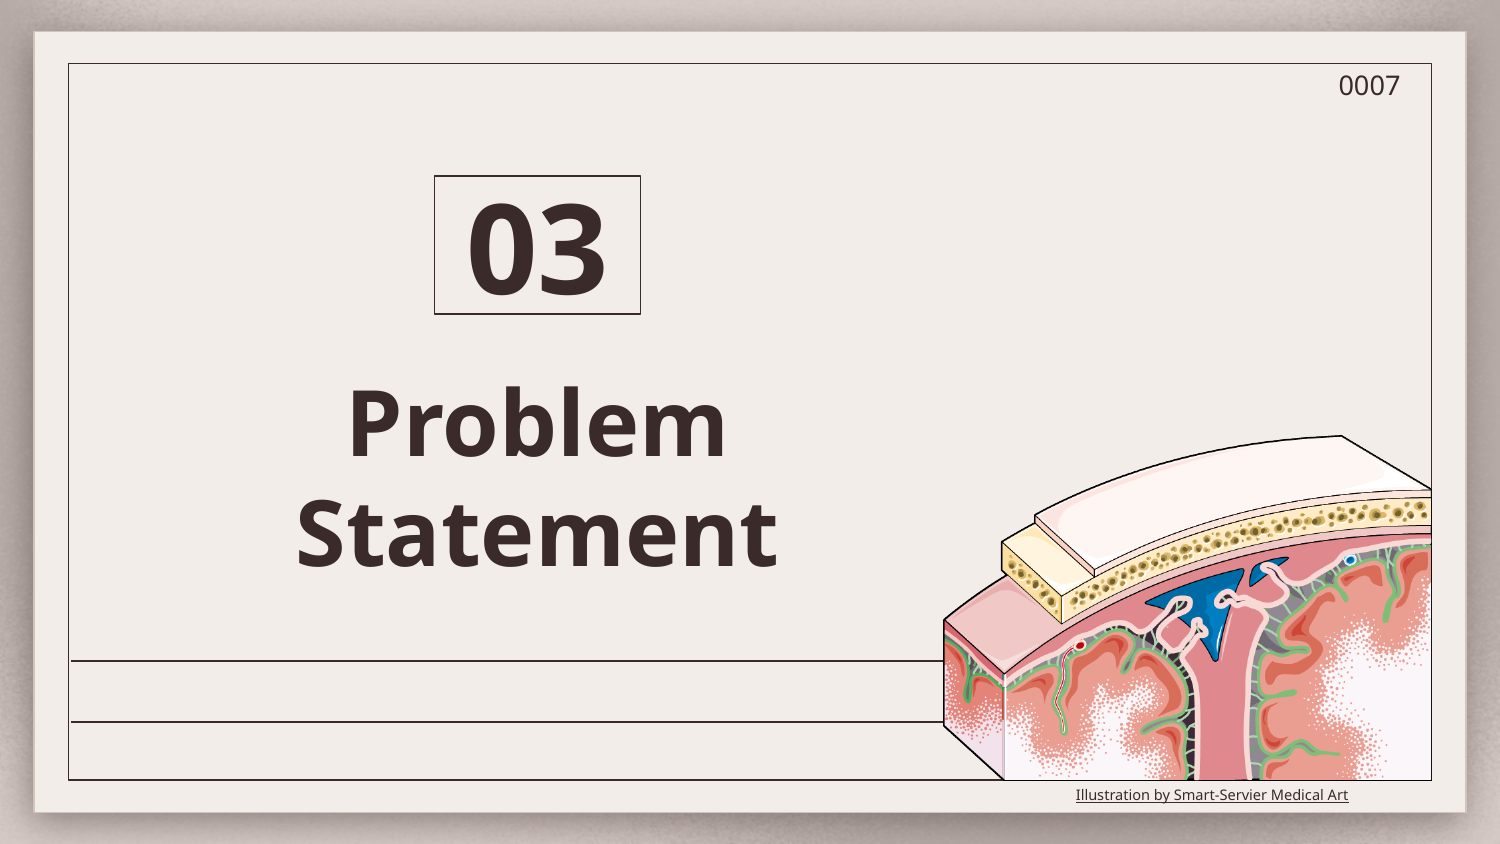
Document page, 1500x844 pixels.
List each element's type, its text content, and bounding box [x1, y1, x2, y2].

title Problem Statement [132, 349, 944, 578]
text_box 0007 [1323, 59, 1431, 110]
picture [943, 435, 1432, 781]
title 03 [434, 175, 641, 315]
